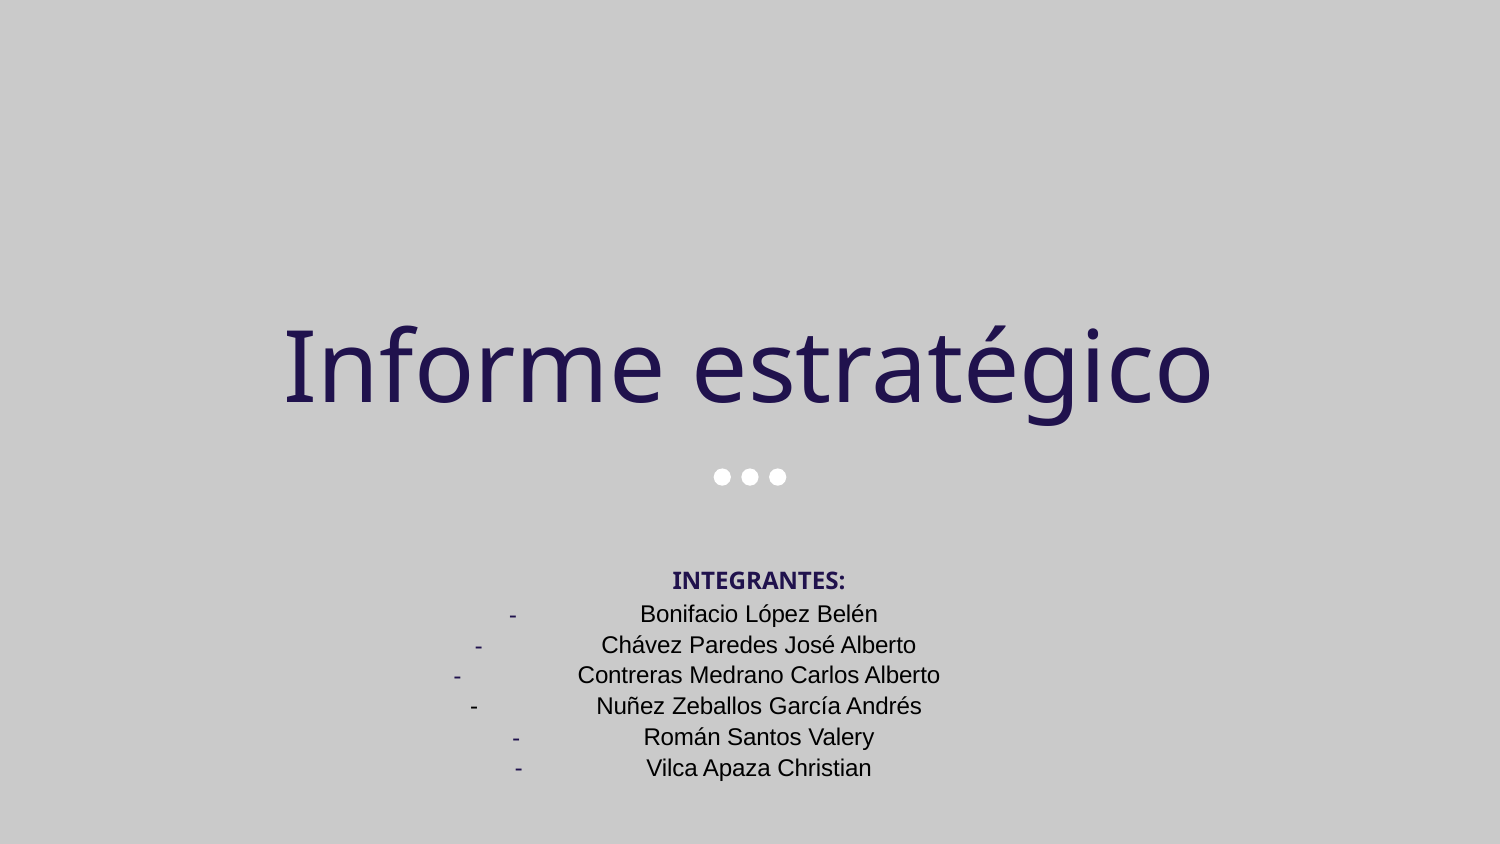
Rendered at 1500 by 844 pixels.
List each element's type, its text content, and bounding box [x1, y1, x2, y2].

subtitle INTEGRANTES: Bonifacio López Belén Chávez Paredes José Alberto Contreras Medrano Carlos Alberto Nuñez Zeballos García Andrés Román Santos Valery Vilca Apaza Christian [79, 544, 1360, 800]
title Informe estratégico [110, 162, 1390, 447]
